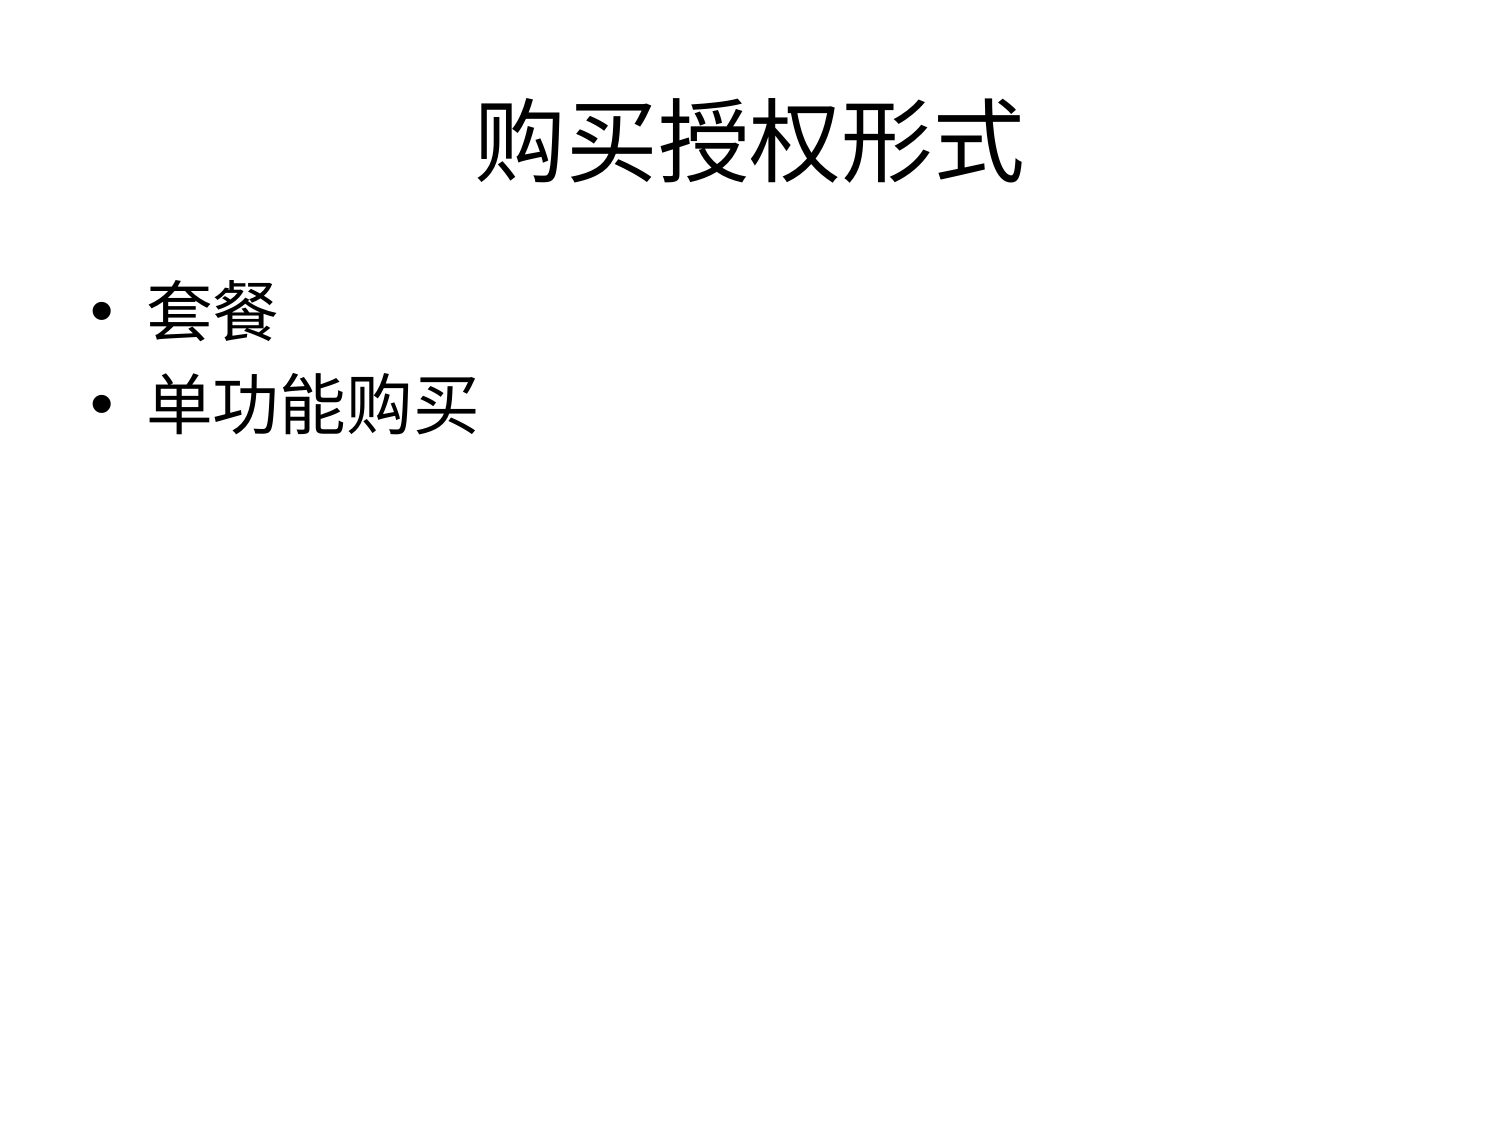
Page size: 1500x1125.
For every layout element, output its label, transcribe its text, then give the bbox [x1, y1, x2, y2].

list 套餐 单功能购买 [75, 262, 1425, 1005]
title 购买授权形式 [75, 45, 1425, 233]
